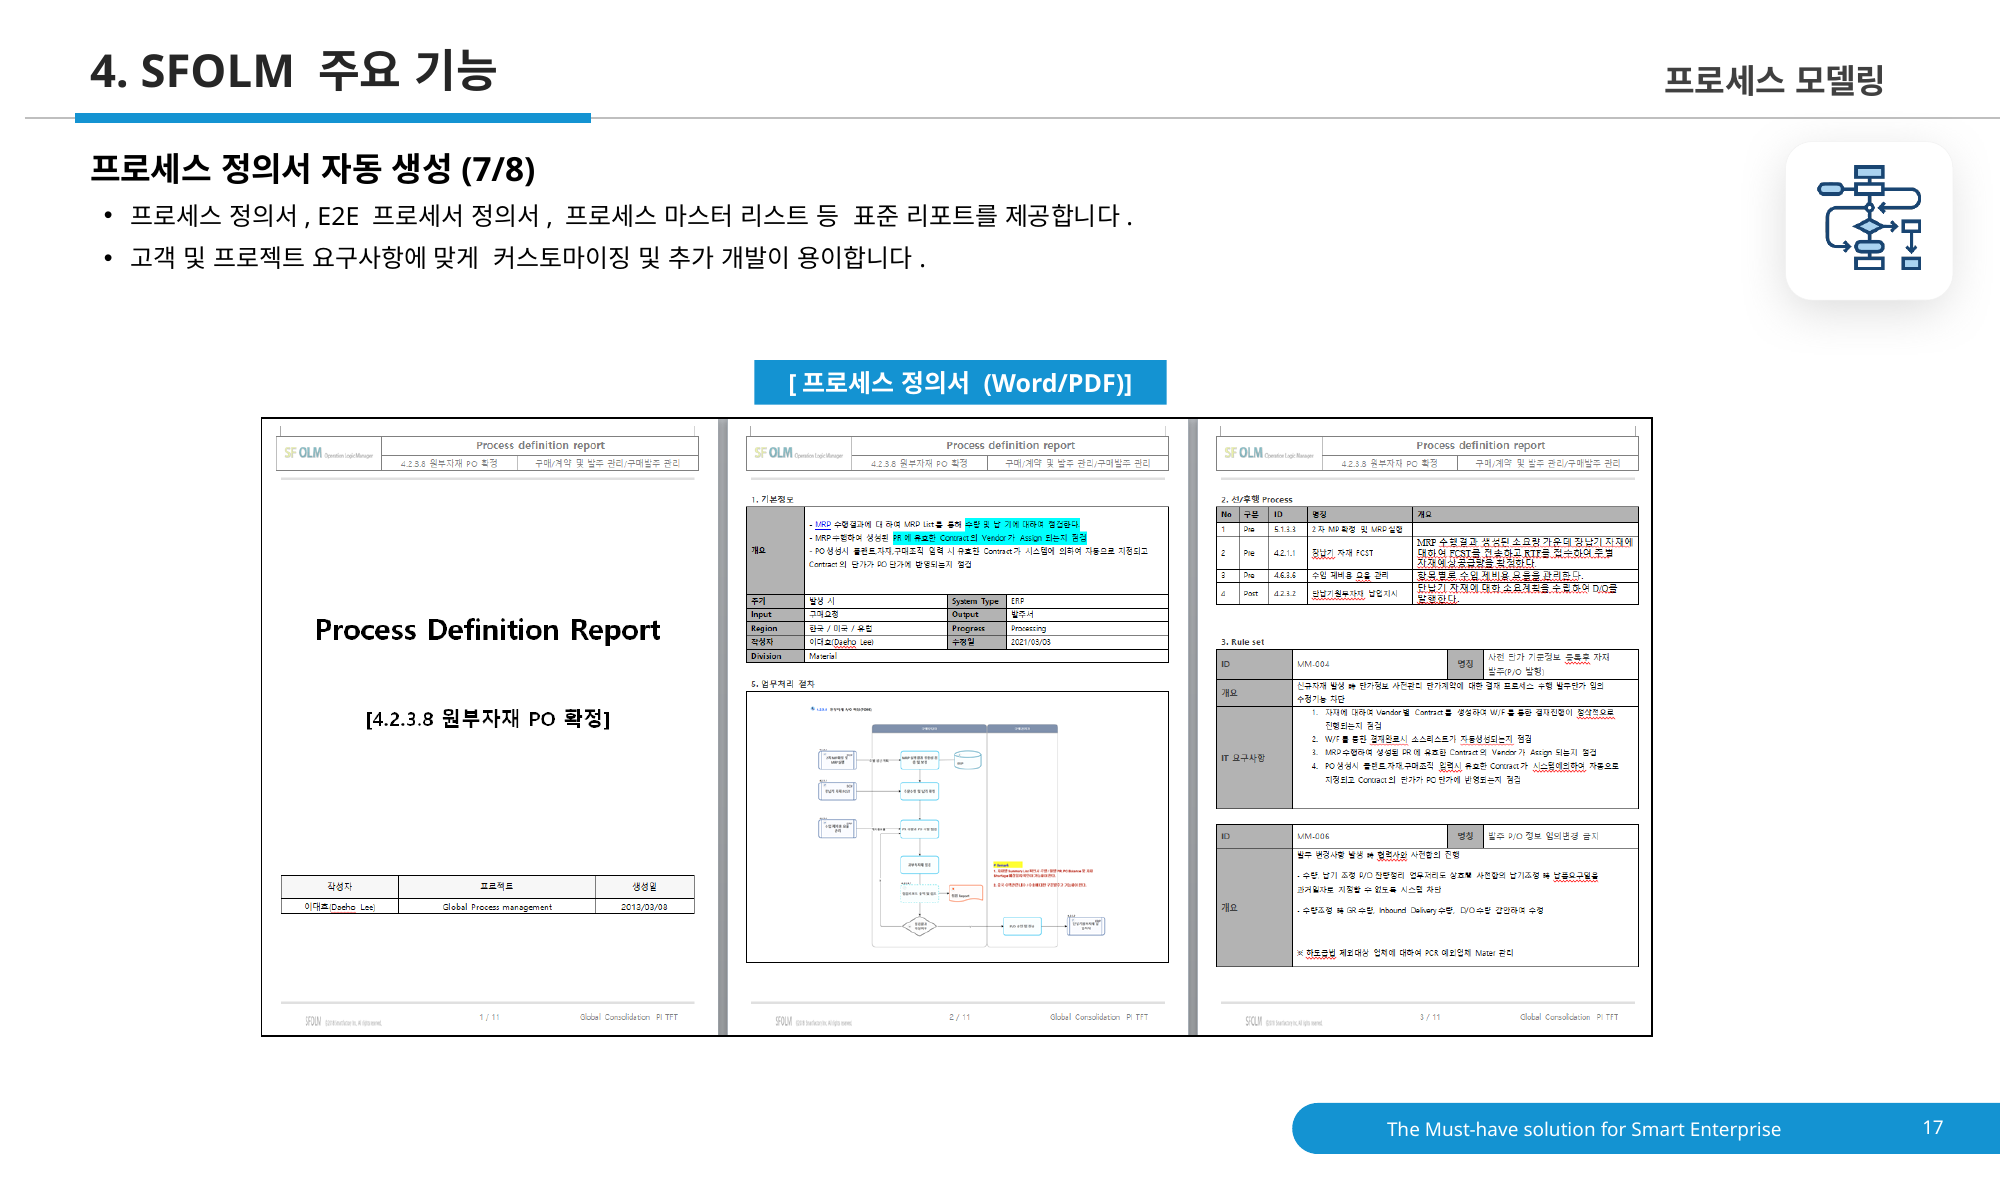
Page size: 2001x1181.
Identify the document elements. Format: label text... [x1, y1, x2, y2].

text_box [프로세스 정의서 (Word/PDF)] [754, 360, 1167, 405]
list 프로세스 정의서 자동 생성(7/8) 프로세스 정의서, E2E 프로세서 정의서, 프로세스 마스터 리스트 등 표준 리포트를 제공합니다. 고객 및 프로젝트 요구사항에 맞게 커스토마이징 및 추가 개발이 용이합니다. [74, 140, 1784, 300]
picture [262, 418, 1652, 1036]
title 4. SFOLM 주요 기능 [74, 25, 1451, 114]
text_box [1785, 141, 1954, 301]
list 프로세스 모델링 [1474, 52, 1903, 103]
